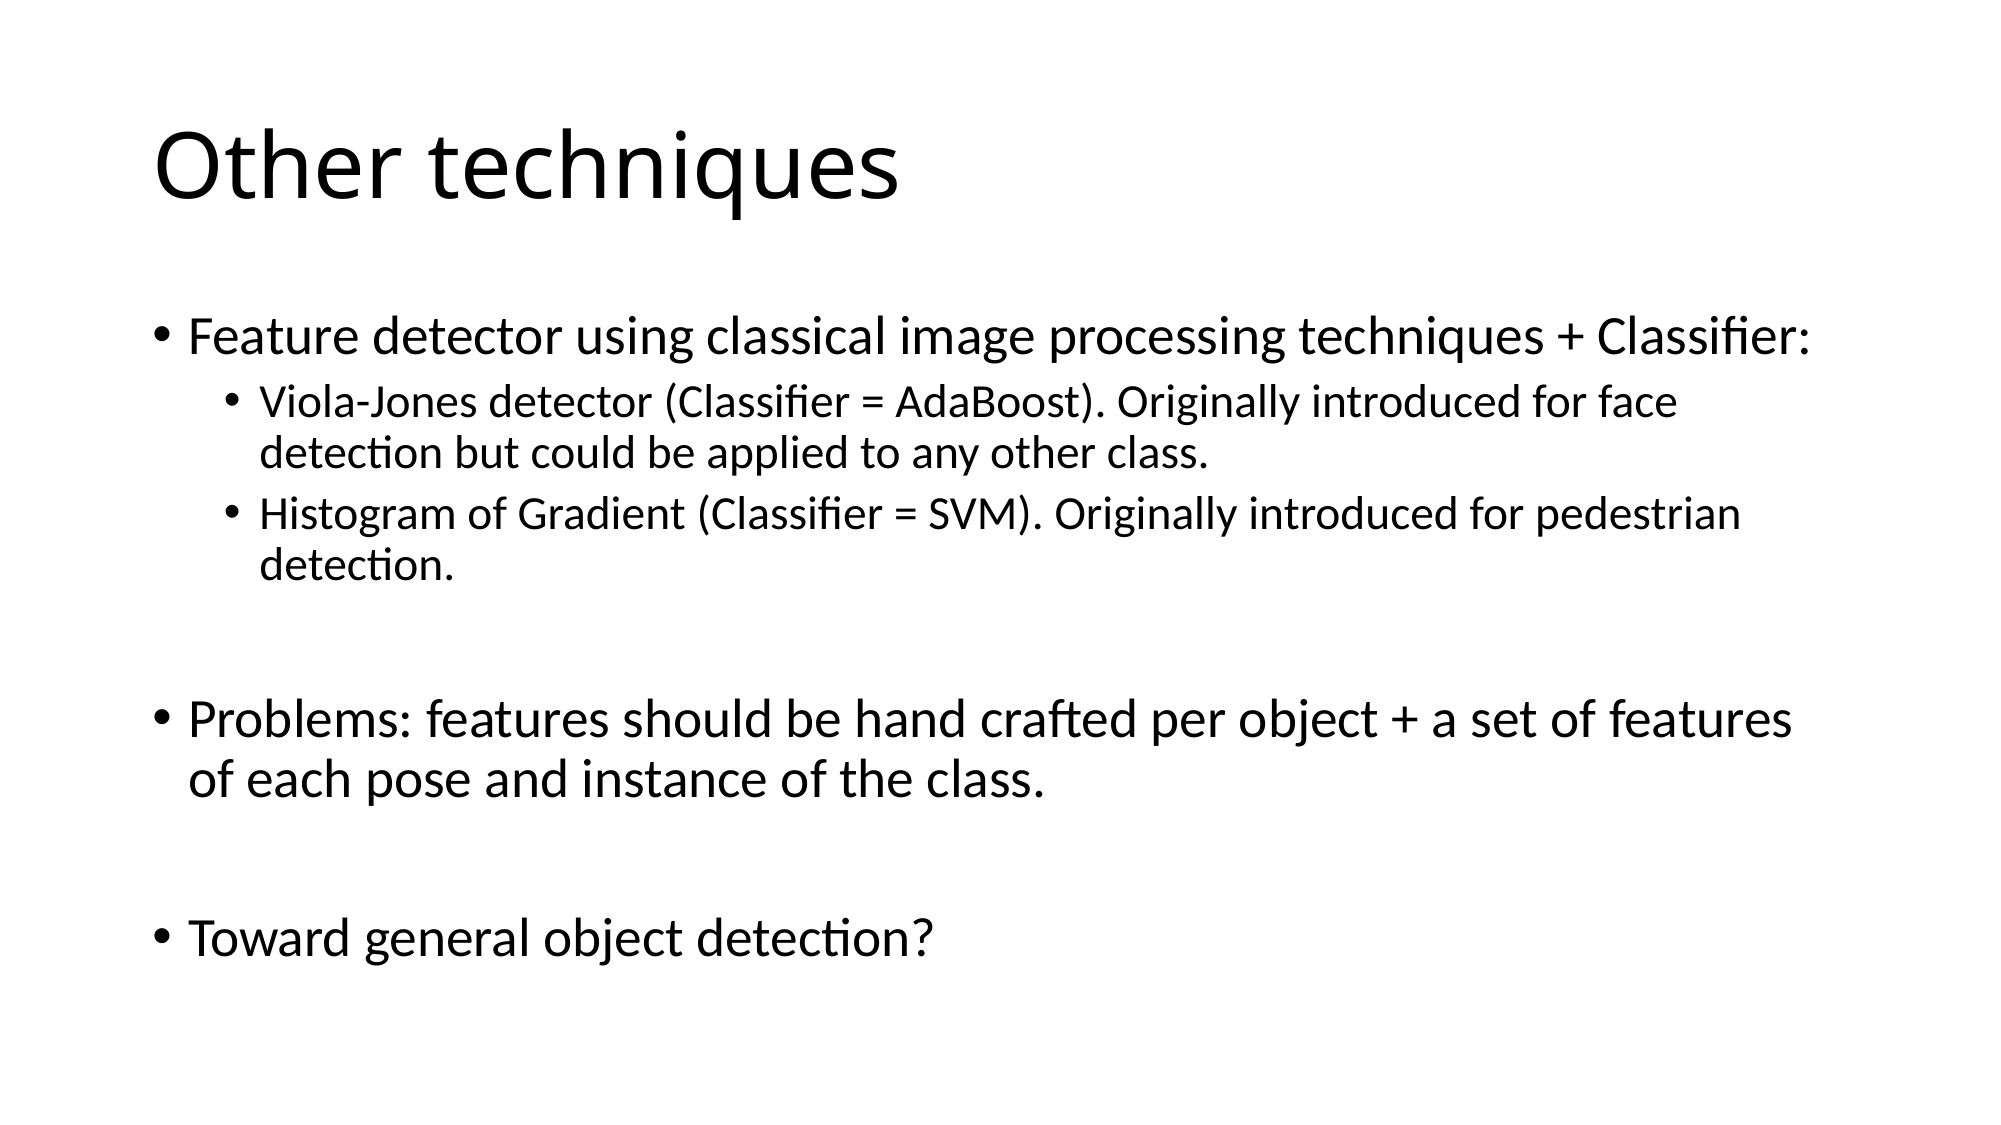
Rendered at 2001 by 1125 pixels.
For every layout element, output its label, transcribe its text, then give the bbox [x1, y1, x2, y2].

title Other techniques [137, 59, 1863, 278]
list Feature detector using classical image processing techniques + Classifier: Viola-Jones detector (Classifier = AdaBoost). Originally introduced for face detection but could be applied to any other class. Histogram of Gradient (Classifier = SVM). Originally introduced for pedestrian detection. Problems: features should be hand crafted per object + a set of features of each pose and instance of the class. Toward general object detection? [137, 299, 1863, 1014]
